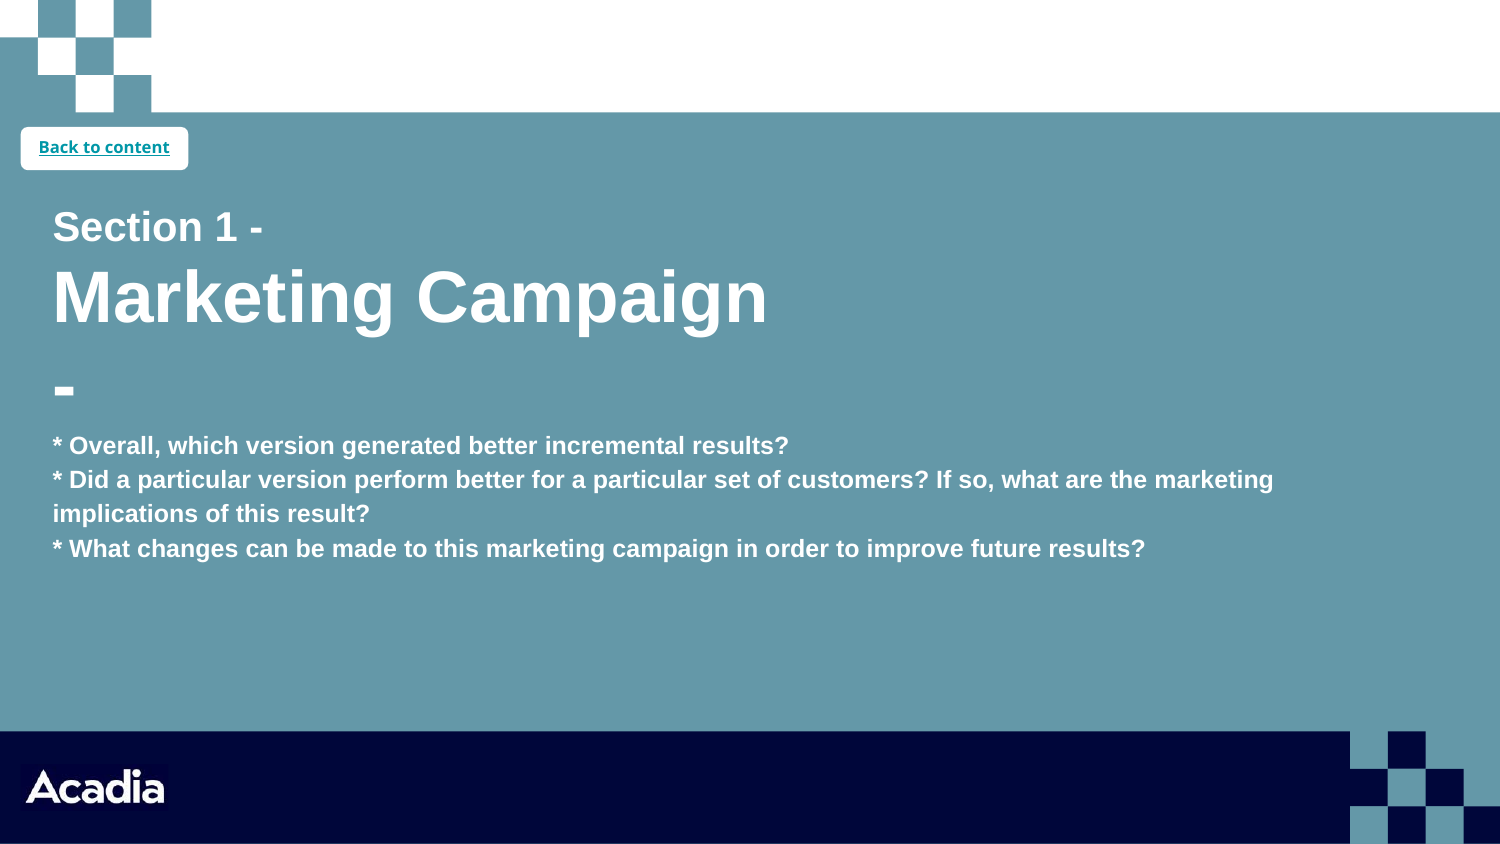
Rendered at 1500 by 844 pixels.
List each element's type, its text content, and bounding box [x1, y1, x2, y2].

text_box [1463, 806, 1500, 844]
text_box [1387, 806, 1426, 844]
text_box [151, 0, 1500, 113]
text_box [0, 0, 38, 38]
text_box [75, 0, 114, 38]
text_box [75, 75, 114, 113]
picture [20, 764, 169, 811]
text_box [1425, 768, 1464, 807]
text_box [1343, 768, 1388, 807]
text_box Back to content [20, 126, 189, 171]
text_box [37, 37, 76, 75]
text_box [1387, 731, 1426, 769]
title Section 1 - Marketing Campaign - * Overall, which version generated better incremental results? * Did a particular version perform better for a particular set of customers? If so, what are the marketing implications of this result? * What changes can be made to this marketing campaign in order to improve future results? [37, 184, 1378, 593]
text_box [113, 37, 151, 75]
text_box [0, 731, 1350, 844]
